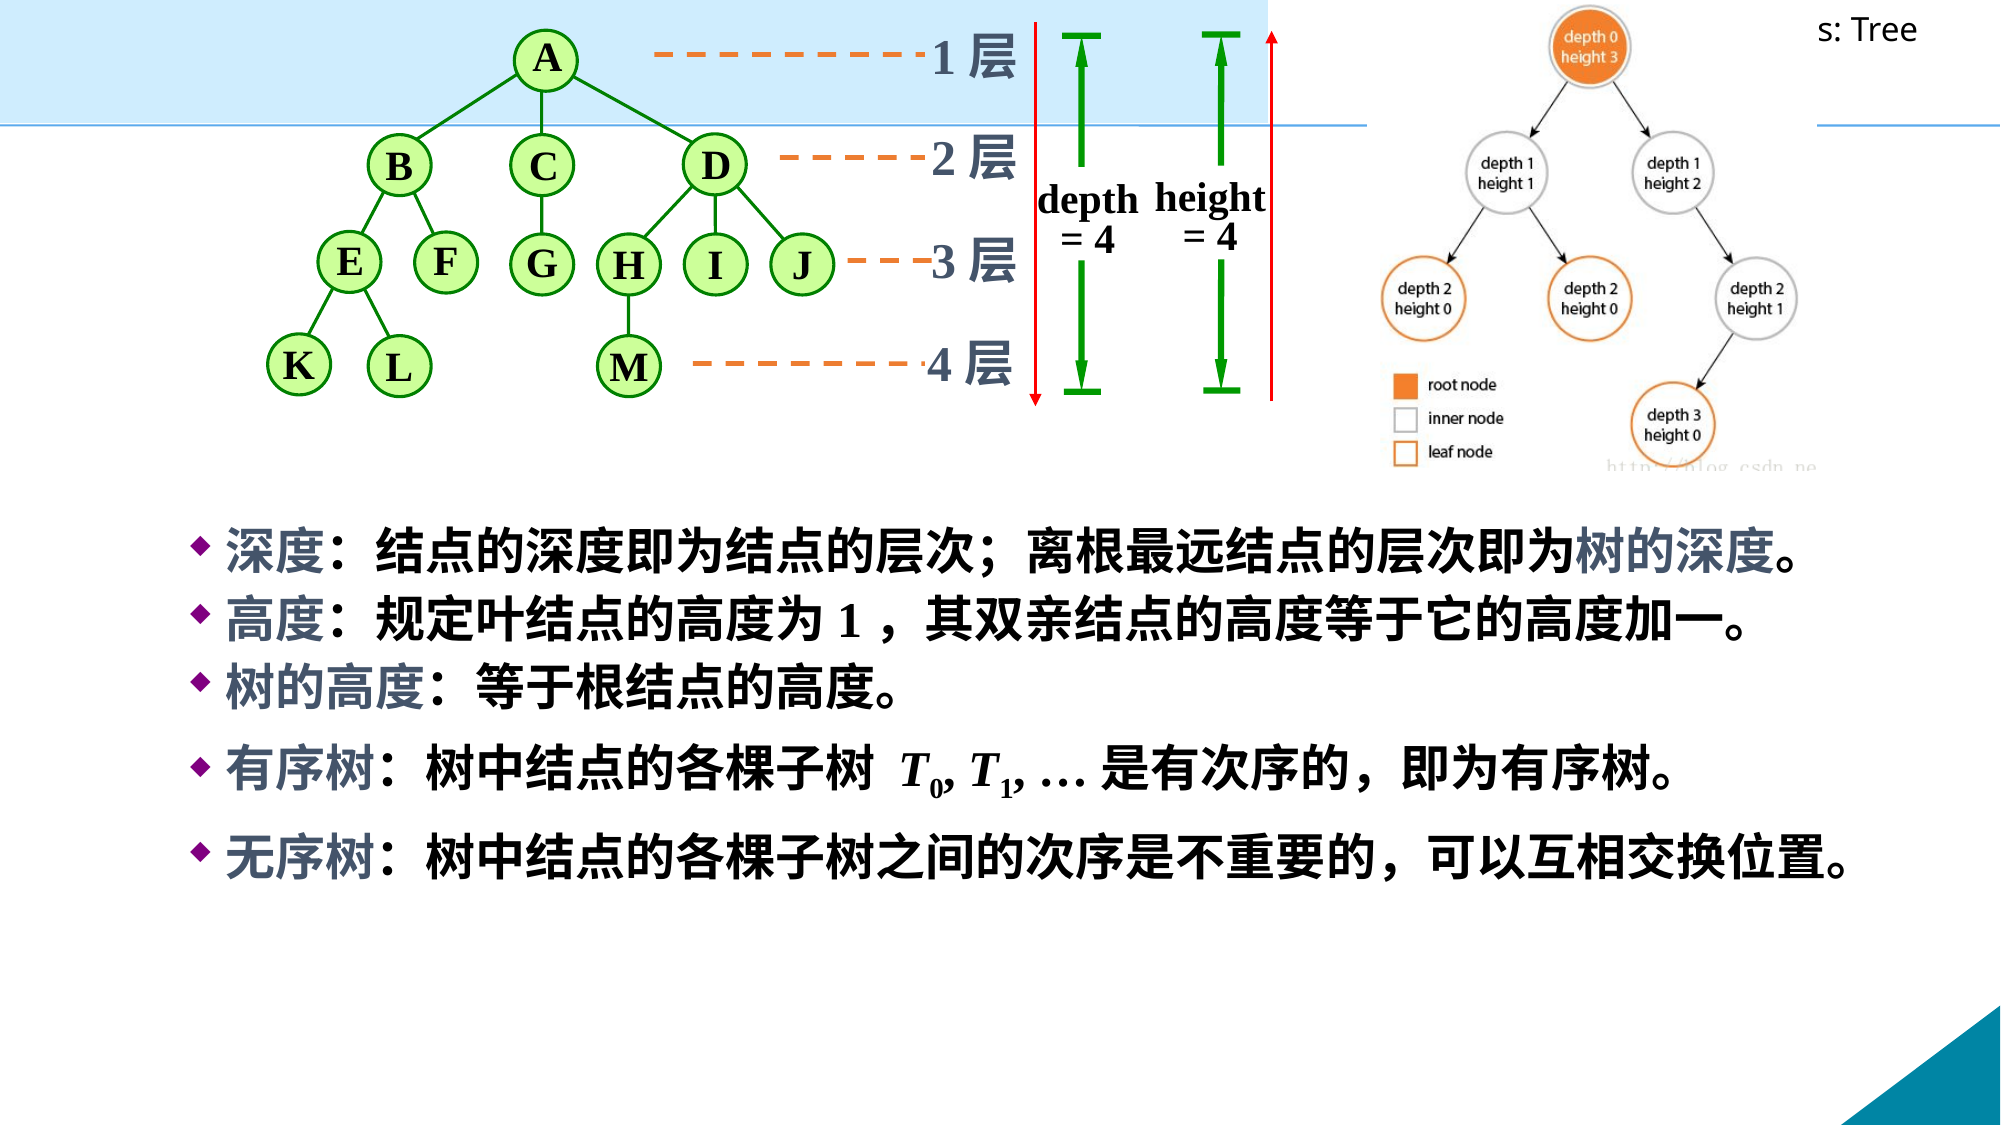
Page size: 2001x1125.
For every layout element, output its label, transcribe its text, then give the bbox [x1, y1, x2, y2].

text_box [267, 16, 1282, 400]
picture [1367, 0, 1817, 471]
list 深度：结点的深度即为结点的层次；离根最远结点的层次即为树的深度。 高度：规定叶结点的高度为1，其双亲结点的高度等于它的高度加一。 树的高度：等于根结点的高度。 有序树：树中结点的各棵子树 T0, T1, …是有次序的，即为有序树。 无序树：树中结点的各棵子树之间的次序是不重要的，可以互相交换位置。 [173, 508, 1875, 1113]
